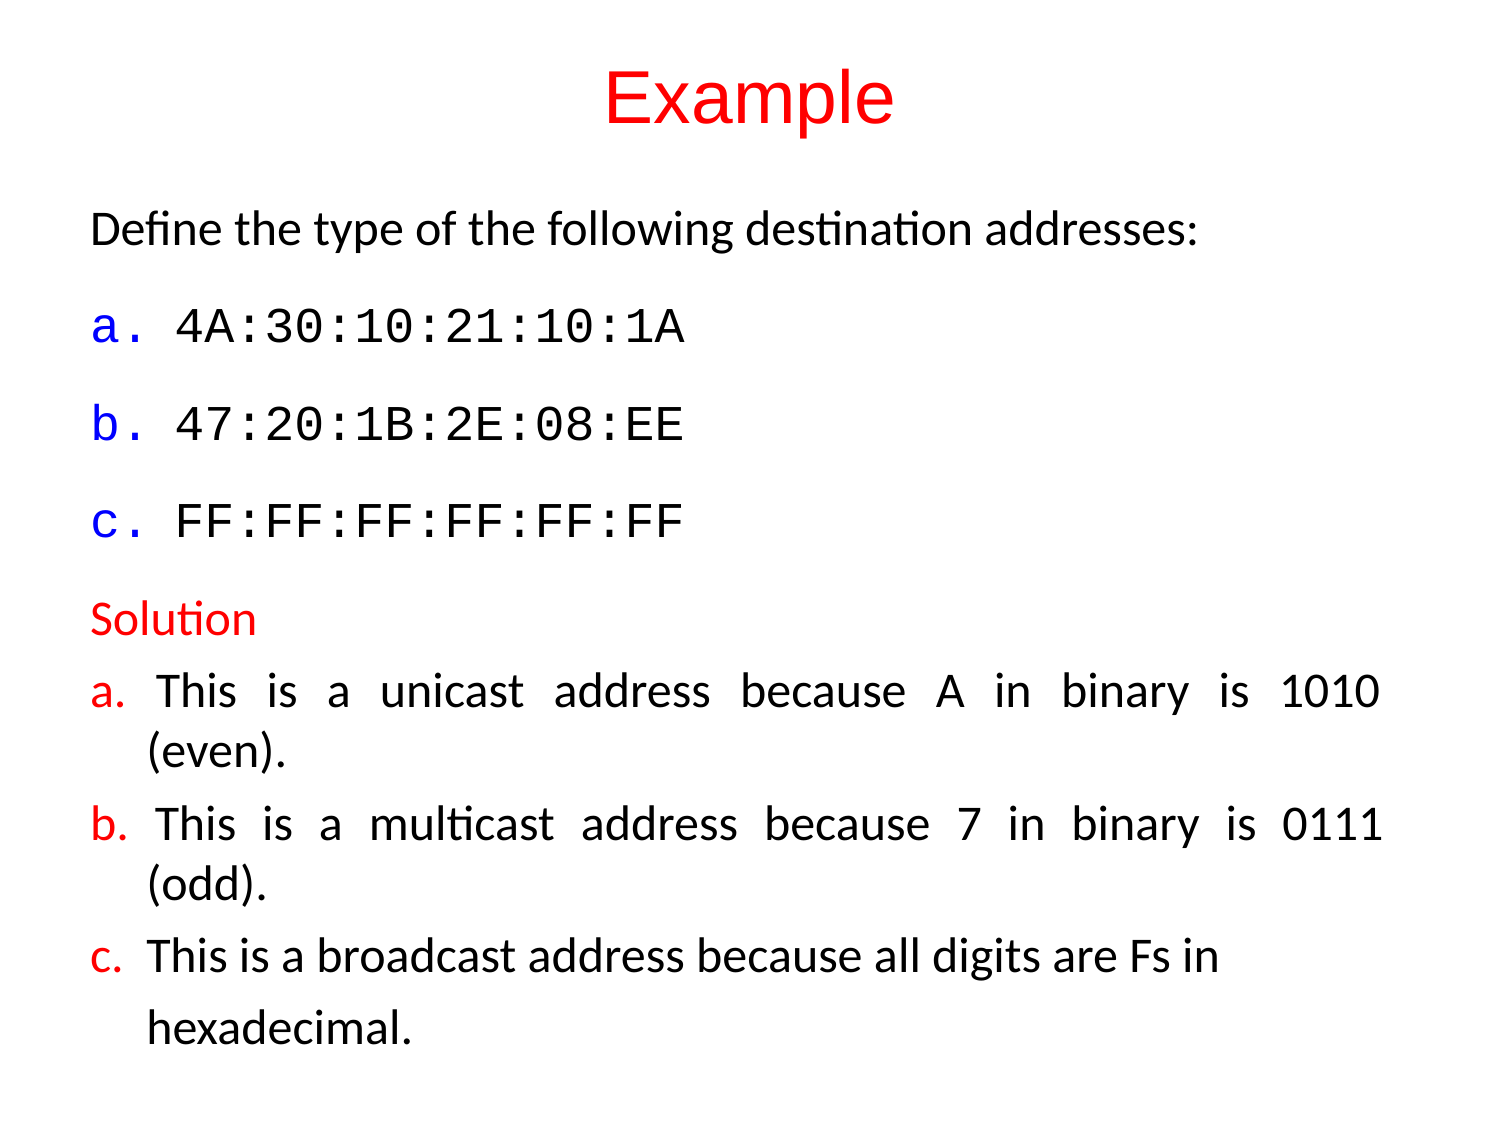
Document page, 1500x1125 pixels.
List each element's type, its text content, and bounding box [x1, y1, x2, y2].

title Example [0, 0, 1500, 188]
list Define the type of the following destination addresses: 4A:30:10:21:10:1A 47:20:1B:2E:08:EE FF:FF:FF:FF:FF:FF Solution a. This is a unicast address because A in binary is 1010 (even). b. This is a multicast address because 7 in binary is 0111 (odd). c. This is a broadcast address because all digits are Fs in hexadecimal. [75, 187, 1425, 986]
